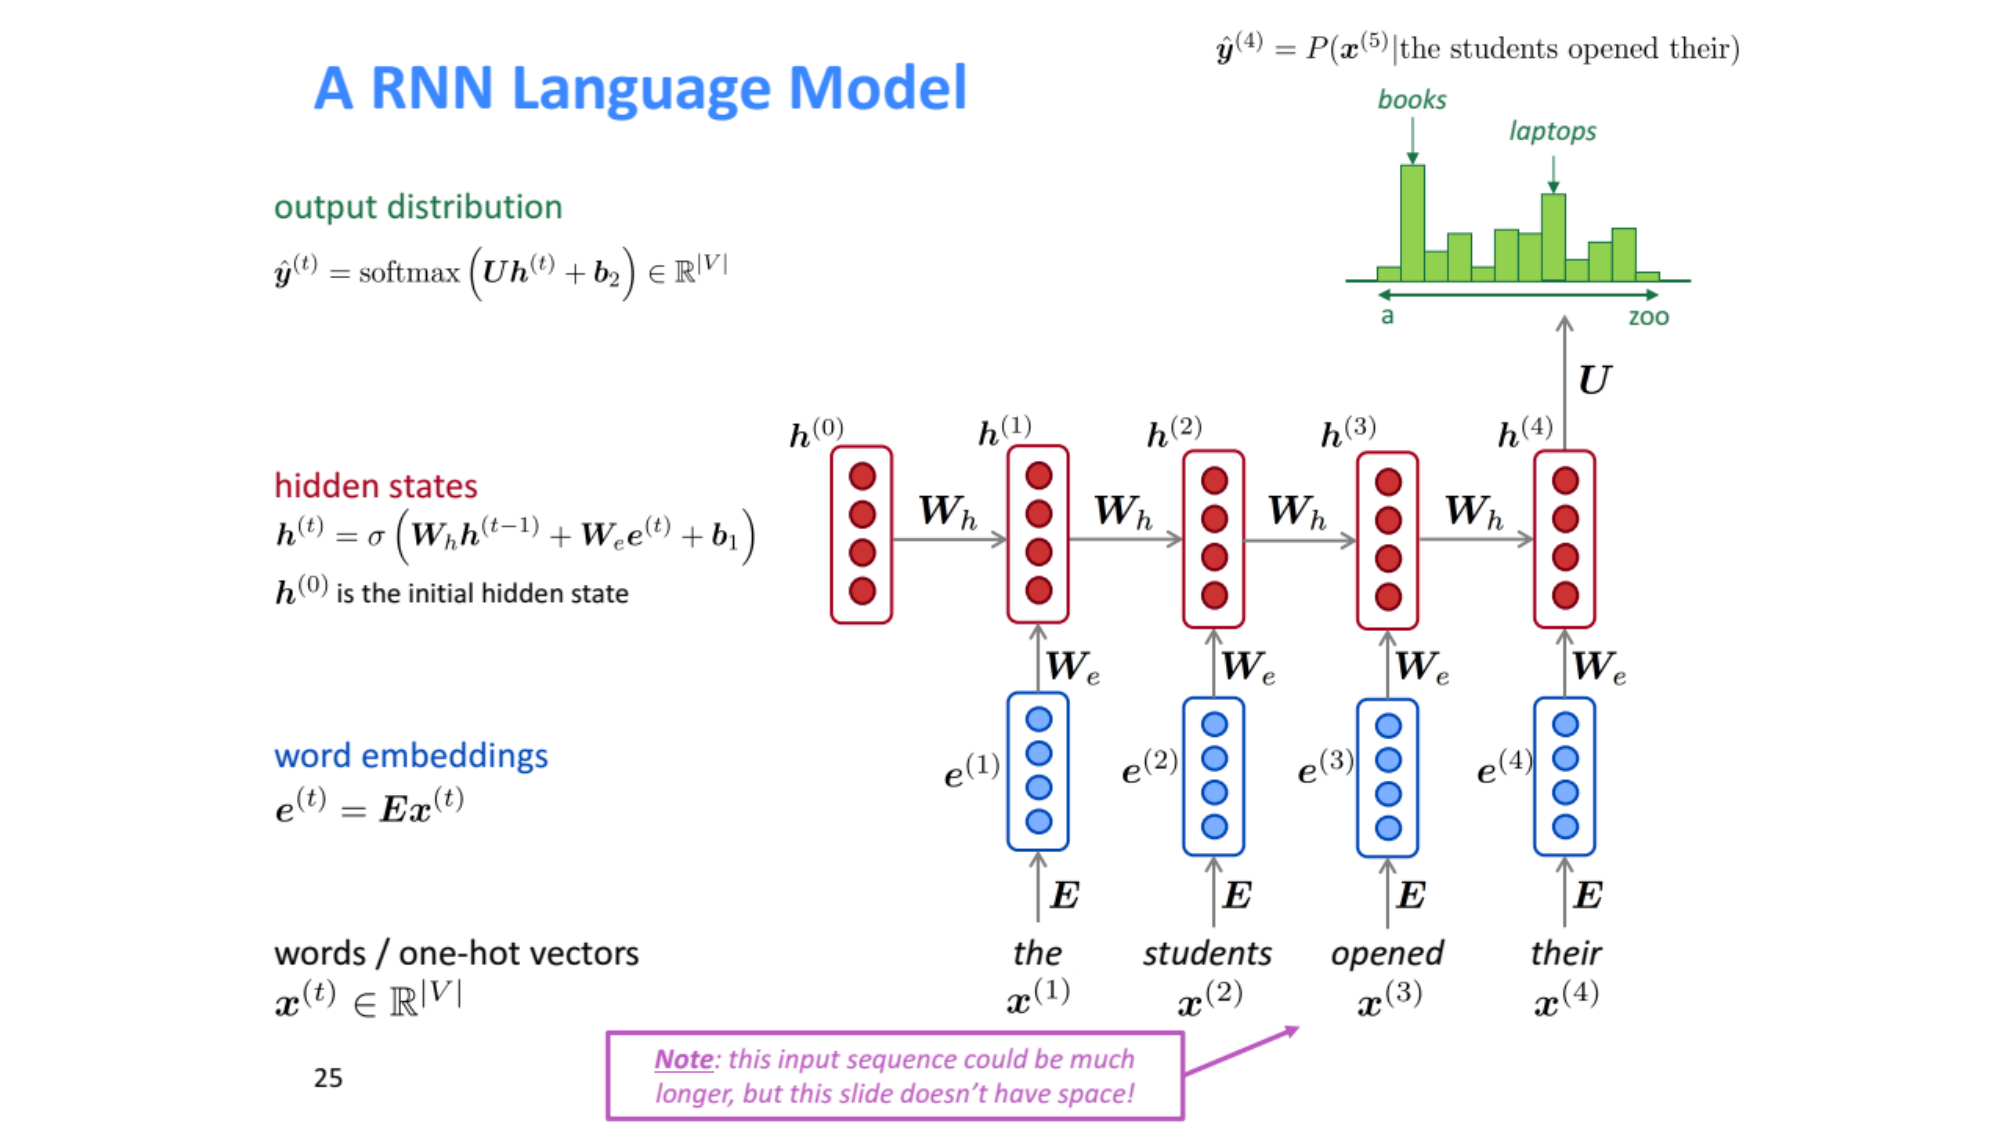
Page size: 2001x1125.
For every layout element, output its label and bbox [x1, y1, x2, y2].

picture [249, 0, 1750, 1125]
